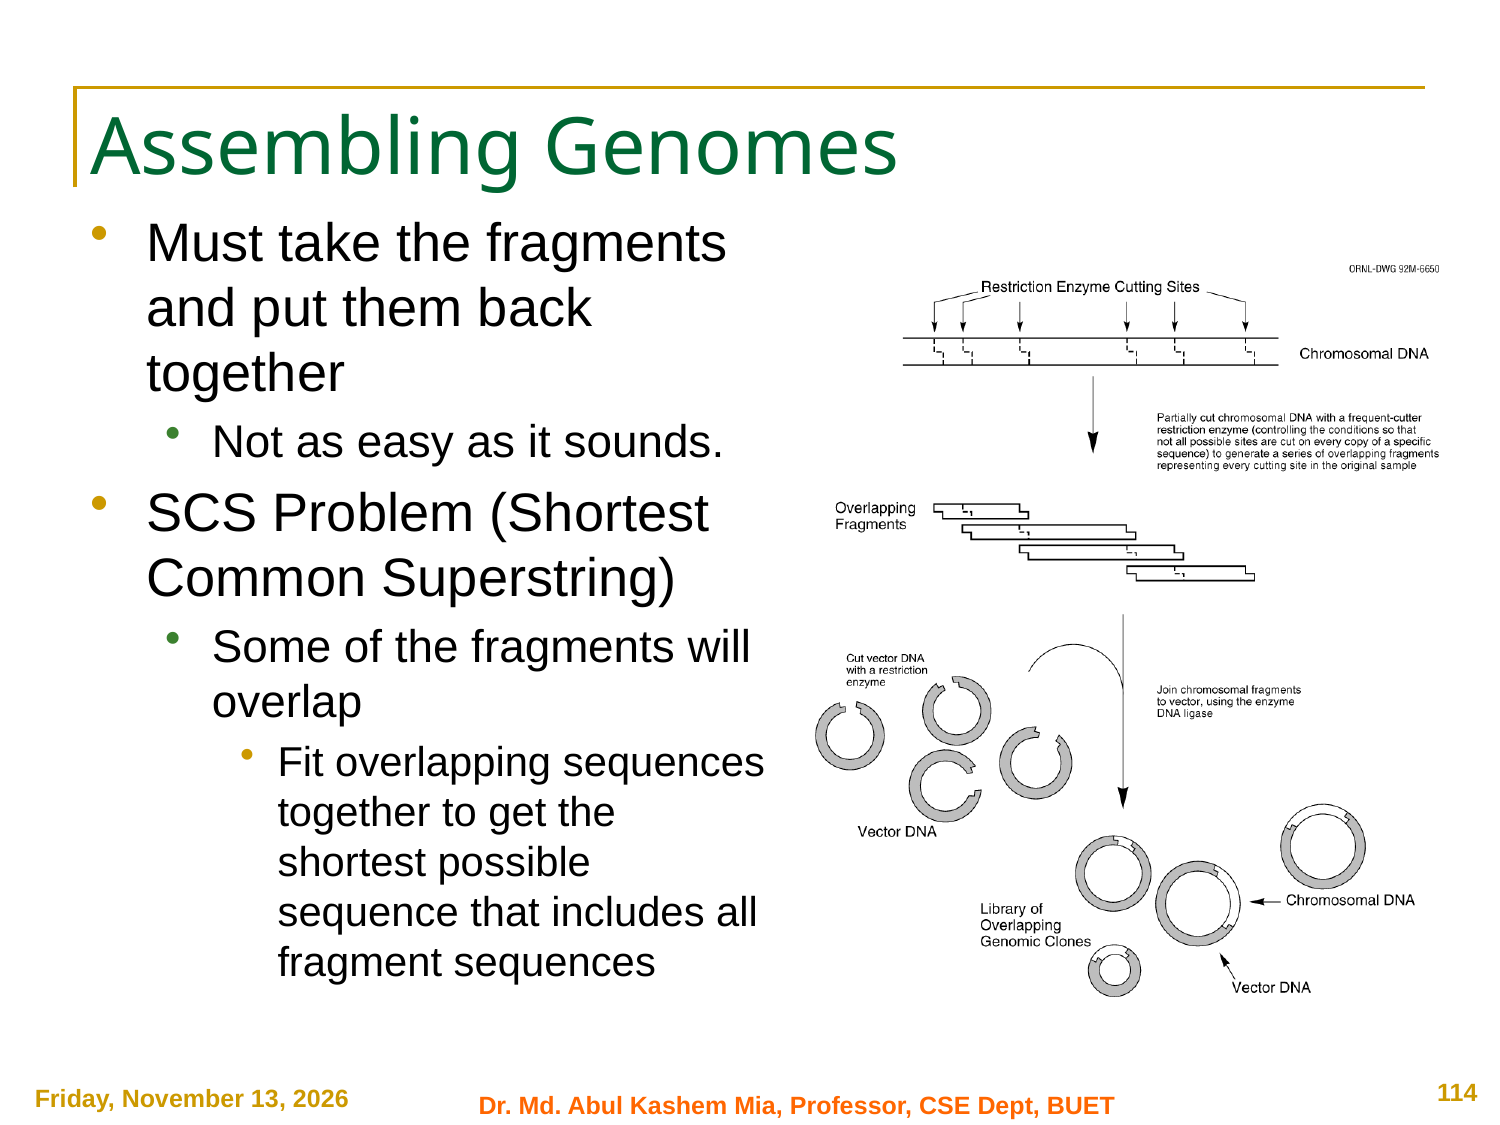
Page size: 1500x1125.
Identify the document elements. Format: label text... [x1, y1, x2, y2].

title Assembling Genomes [75, 87, 1425, 233]
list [812, 262, 1457, 1000]
list Must take the fragments and put them back together Not as easy as it sounds. SCS Problem (Shortest Common Superstring) Some of the fragments will overlap Fit overlapping sequences together to get the shortest possible sequence that includes all fragment sequences [75, 200, 782, 944]
